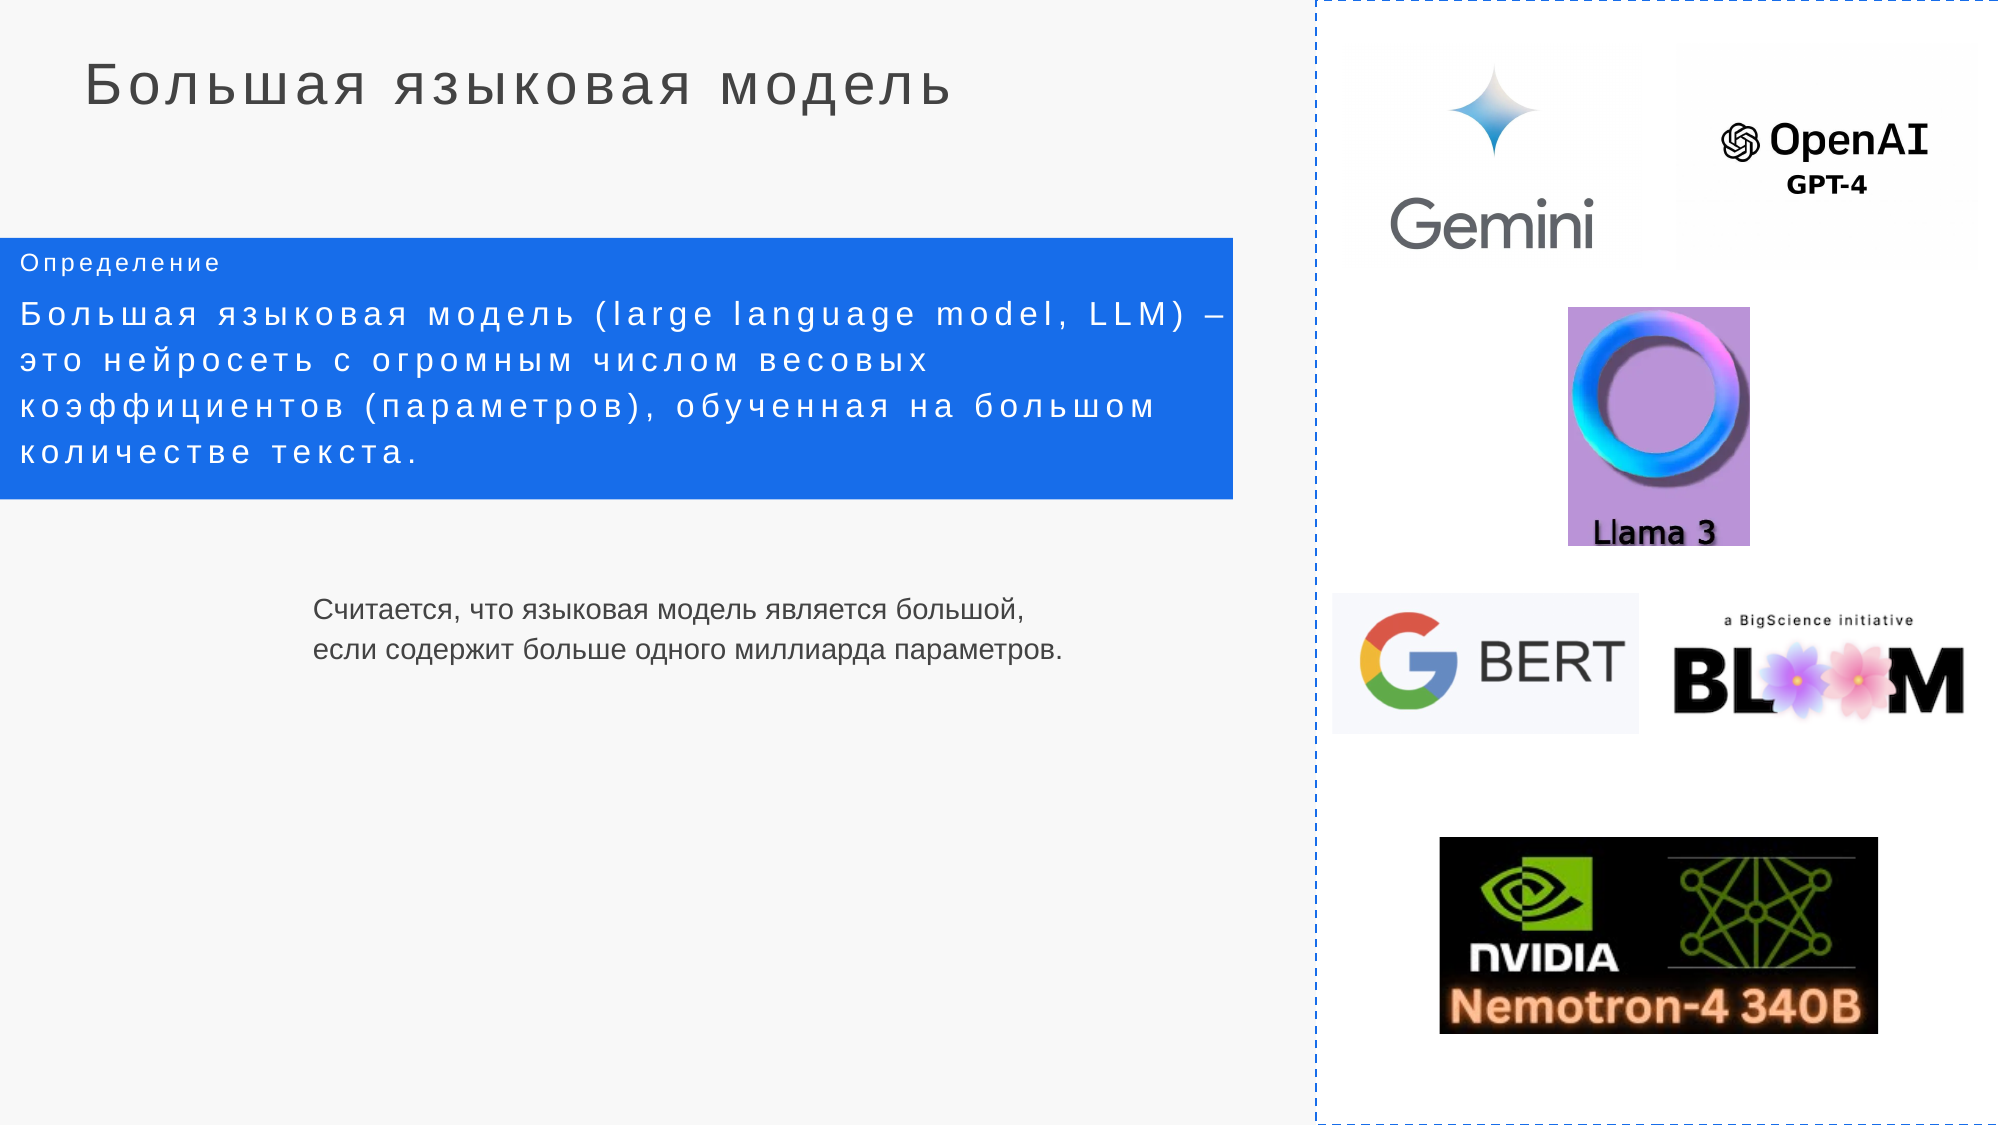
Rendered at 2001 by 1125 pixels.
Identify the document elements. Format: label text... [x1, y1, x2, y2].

text_box Считается, что языковая модель является большой, если содержит больше одного миллиарда параметров. [312, 585, 1086, 666]
text_box Большая языковая модель [84, 45, 1006, 116]
picture [1342, 43, 1642, 268]
picture [1676, 43, 1978, 270]
picture [1332, 593, 1639, 734]
text_box Определение Большая языковая модель (large language model, LLM) – это нейросеть с огромным числом весовых коэффициентов (параметров), обученная на большом количестве текста. [19, 241, 1234, 471]
picture [1568, 307, 1750, 546]
picture [1439, 837, 1879, 1034]
text_box [0, 237, 1234, 500]
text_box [1315, 0, 2000, 1125]
picture [1655, 601, 1983, 727]
